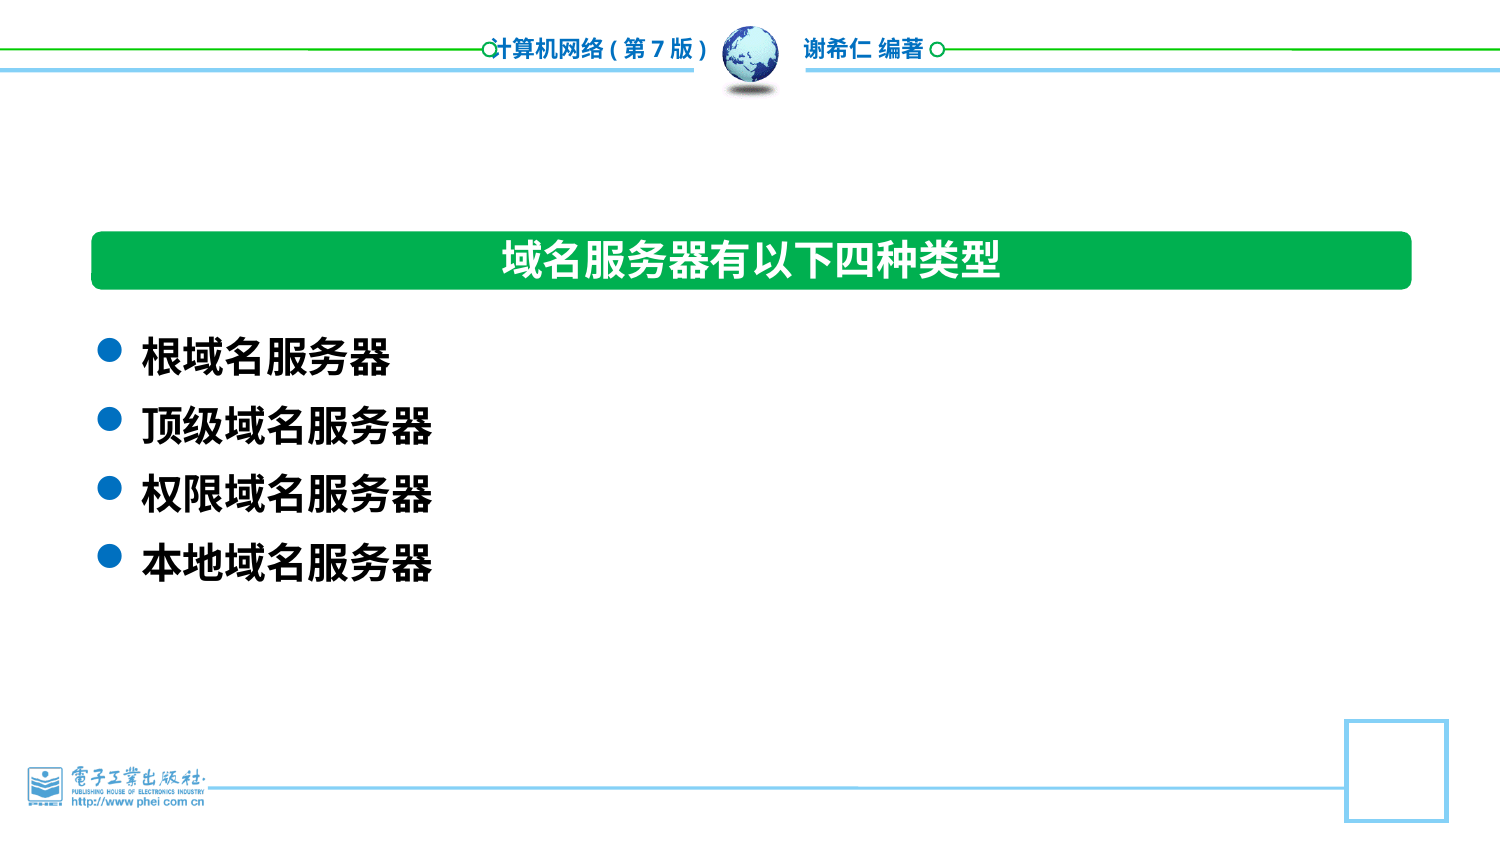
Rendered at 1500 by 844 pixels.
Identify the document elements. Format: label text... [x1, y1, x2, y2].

picture [720, 24, 780, 100]
text_box [1017, 231, 1412, 290]
text_box [91, 231, 486, 290]
text_box 根域名服务器 顶级域名服务器 权限域名服务器 本地域名服务器 [79, 304, 1432, 595]
picture [23, 764, 208, 809]
text_box 域名服务器有以下四种类型 [486, 226, 1017, 291]
